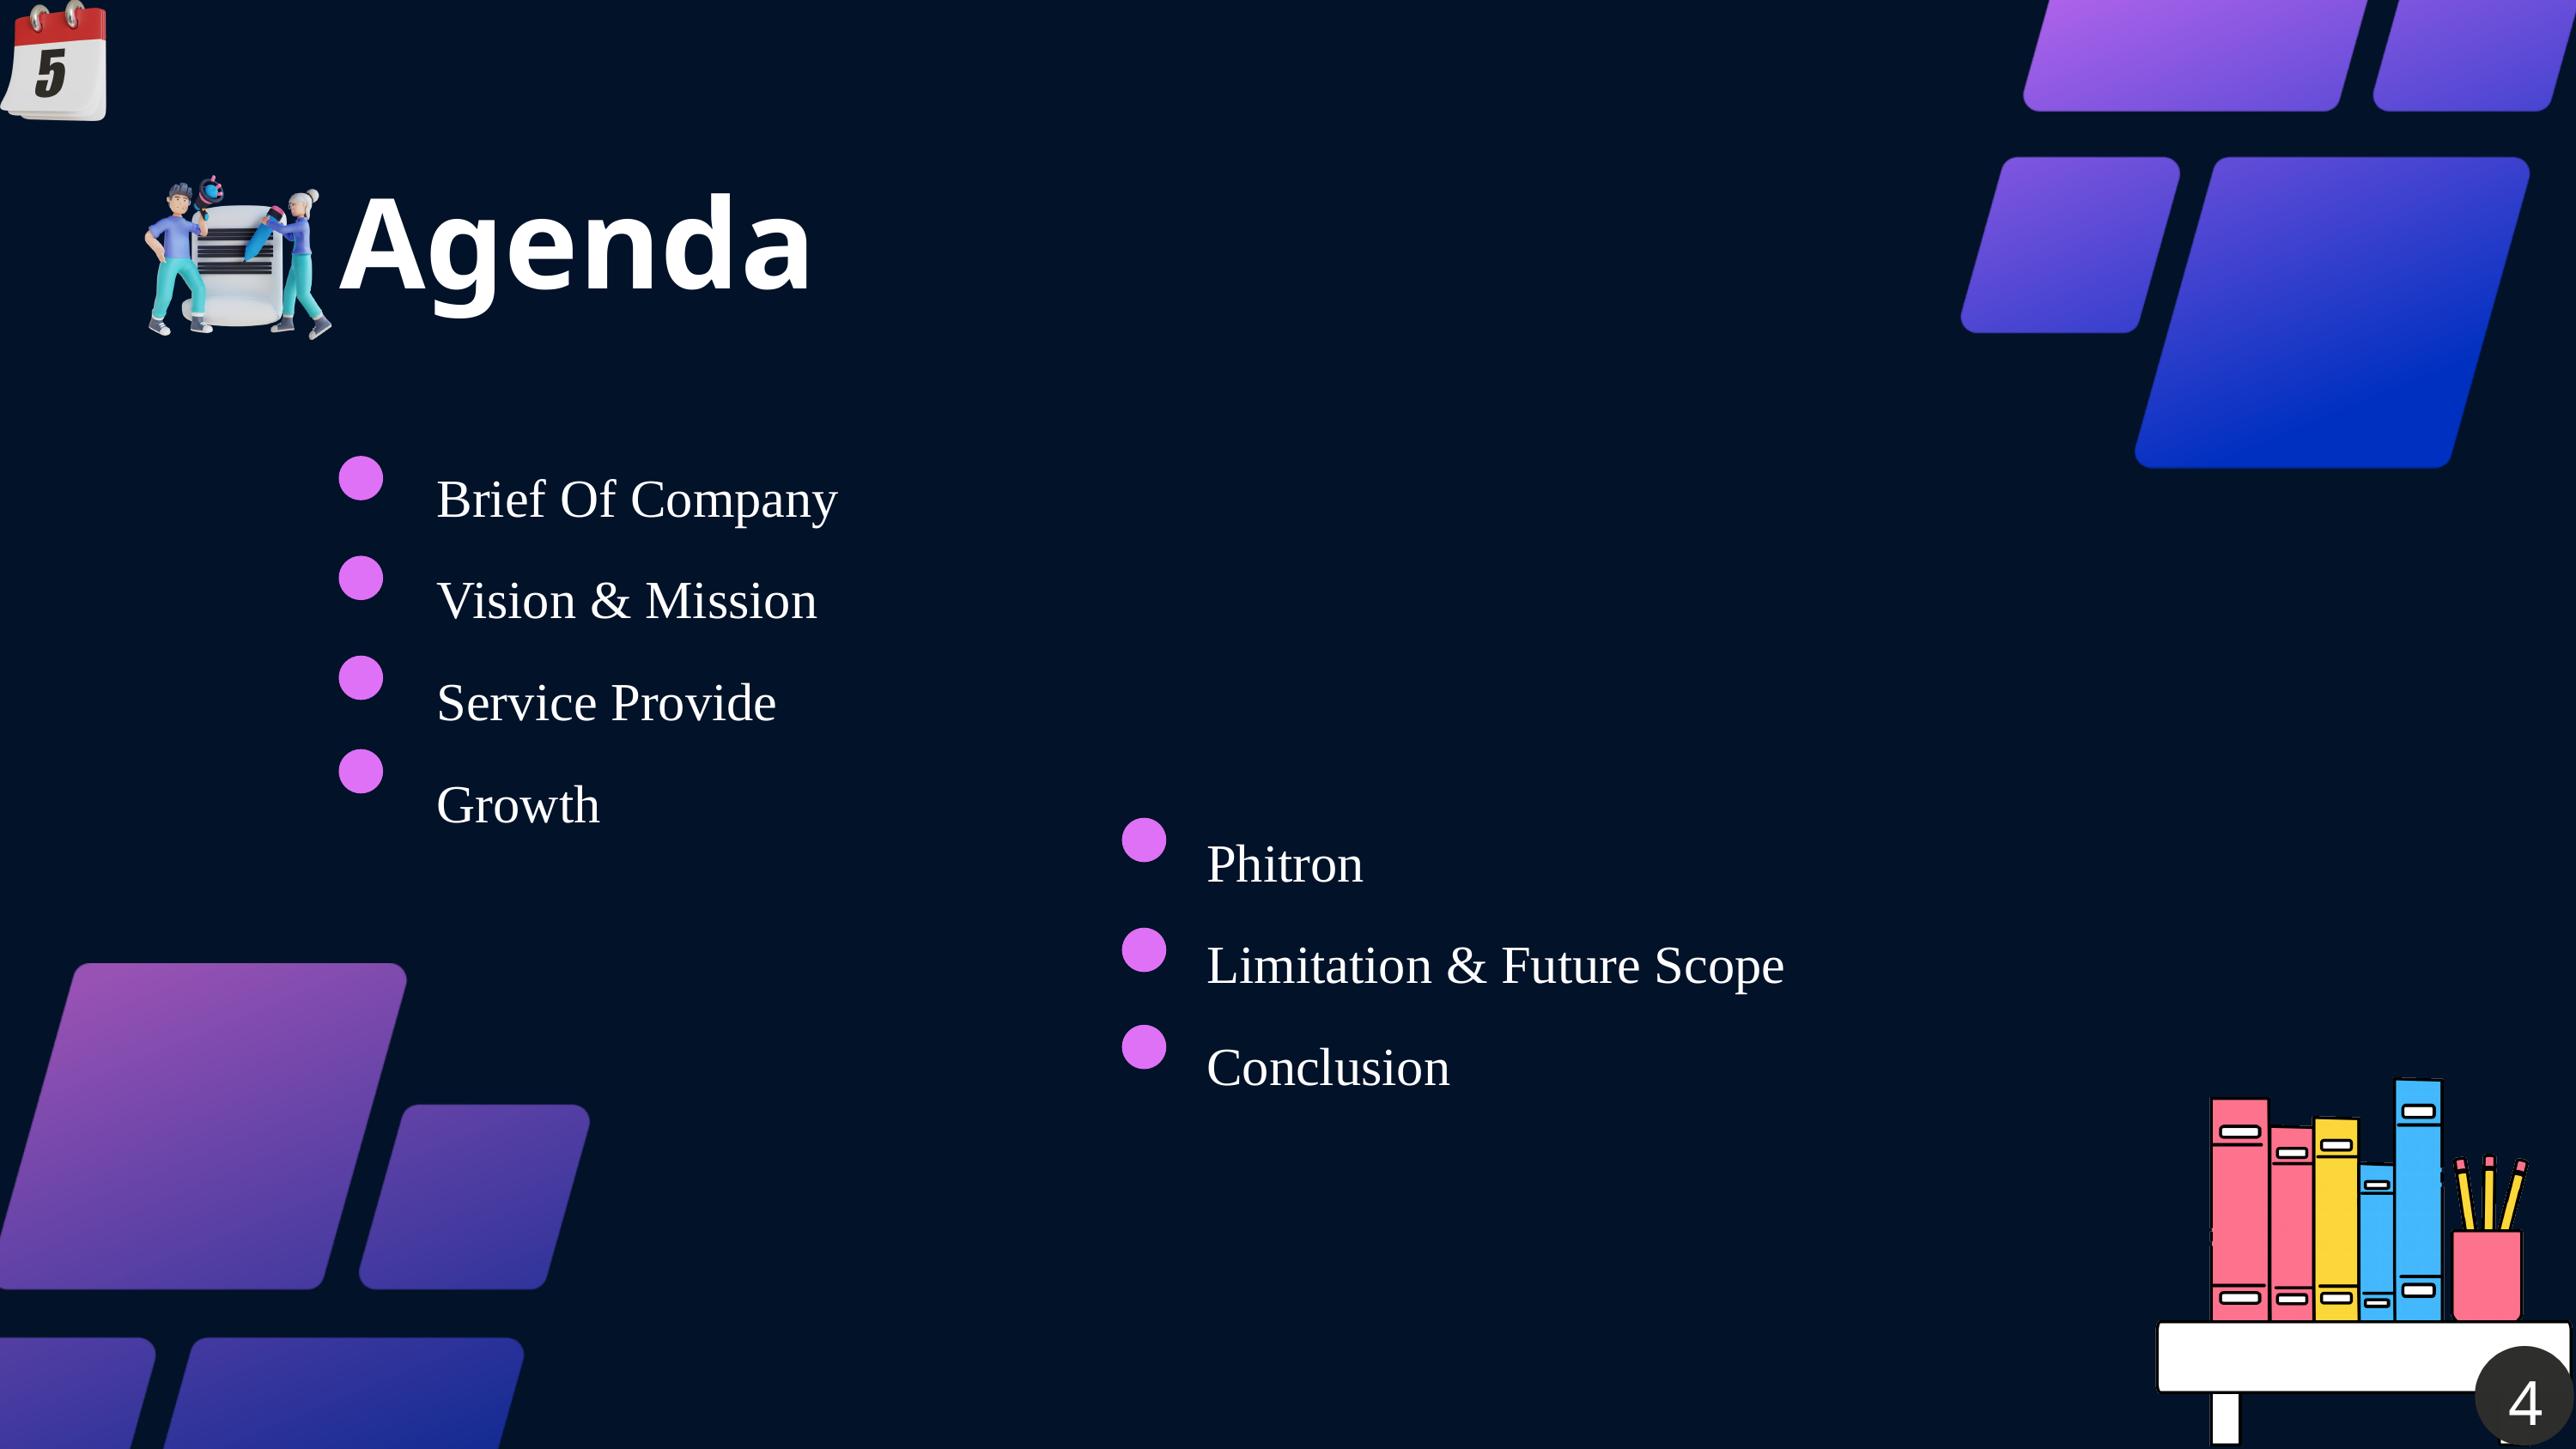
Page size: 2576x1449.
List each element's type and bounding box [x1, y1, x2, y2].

text_box [338, 452, 1122, 818]
text_box [0, 0, 106, 121]
picture [2152, 1024, 2573, 1446]
text_box [0, 963, 592, 1449]
text_box [1121, 817, 1953, 1082]
text_box [1959, 0, 2576, 469]
text_box [2475, 1346, 2574, 1446]
text_box [144, 175, 1668, 340]
